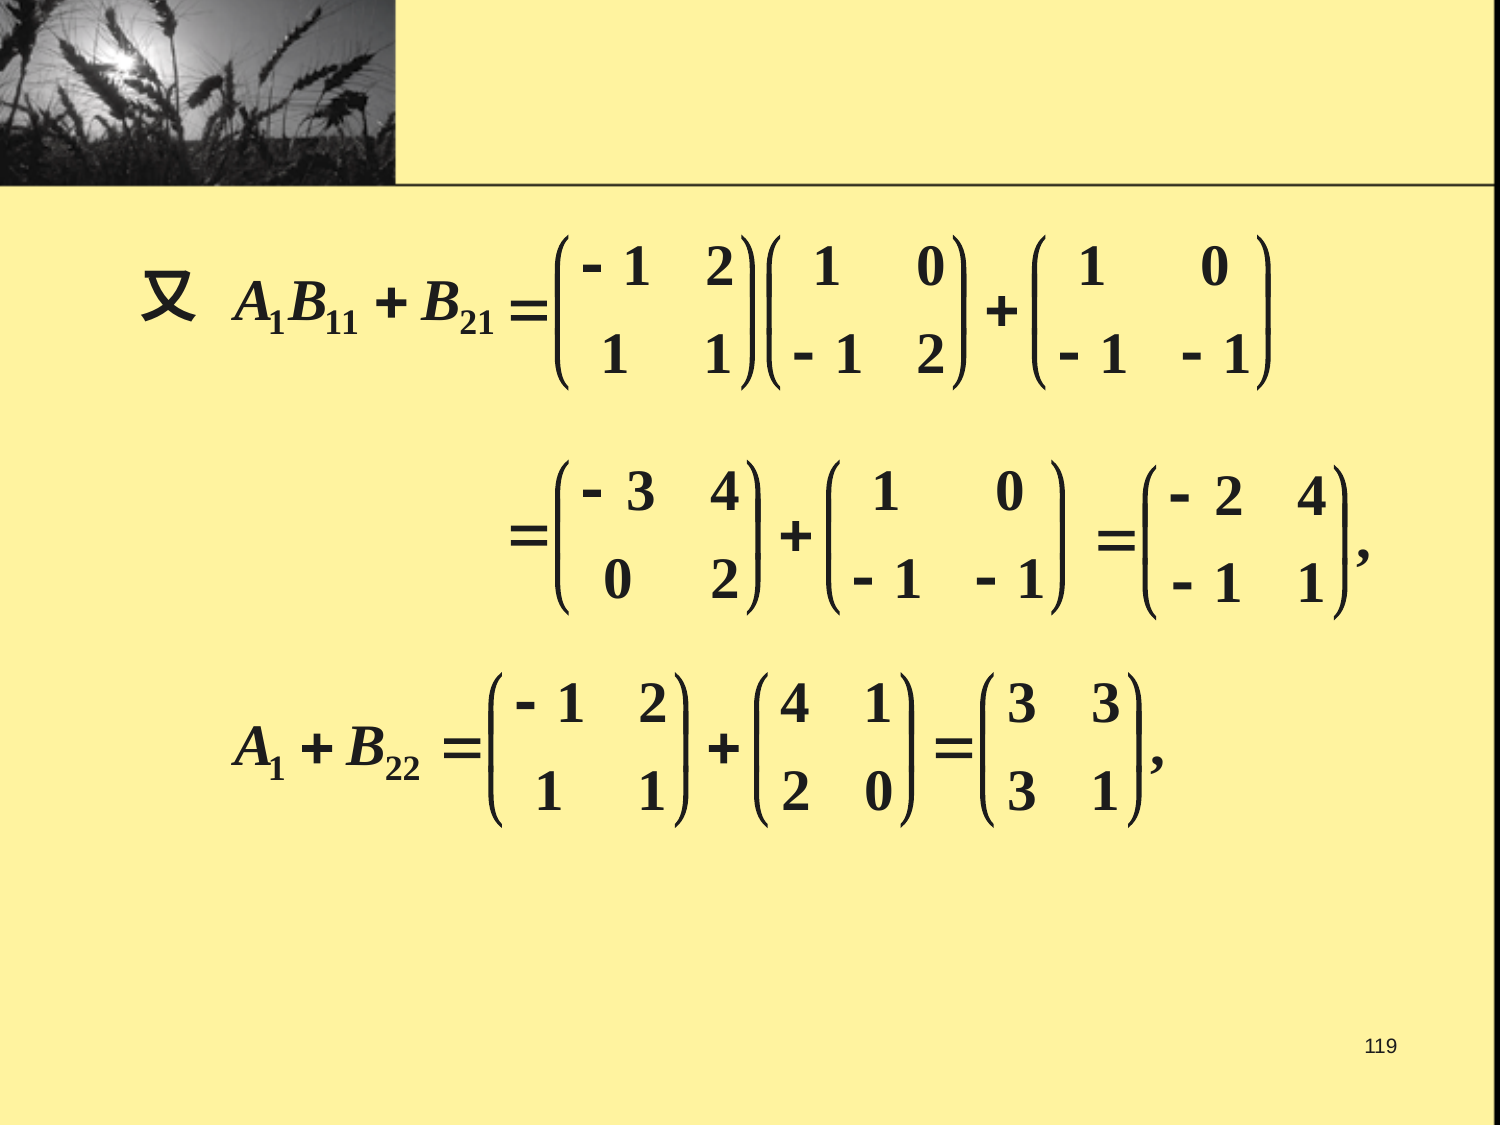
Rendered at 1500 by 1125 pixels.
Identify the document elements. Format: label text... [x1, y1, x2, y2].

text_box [927, 669, 1167, 830]
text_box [1089, 461, 1373, 623]
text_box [501, 231, 1282, 393]
slide_number 119 [1200, 1025, 1413, 1100]
picture [0, 0, 1500, 1125]
text_box 又 [124, 251, 213, 337]
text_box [226, 669, 925, 830]
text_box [502, 456, 1075, 618]
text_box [227, 269, 496, 338]
